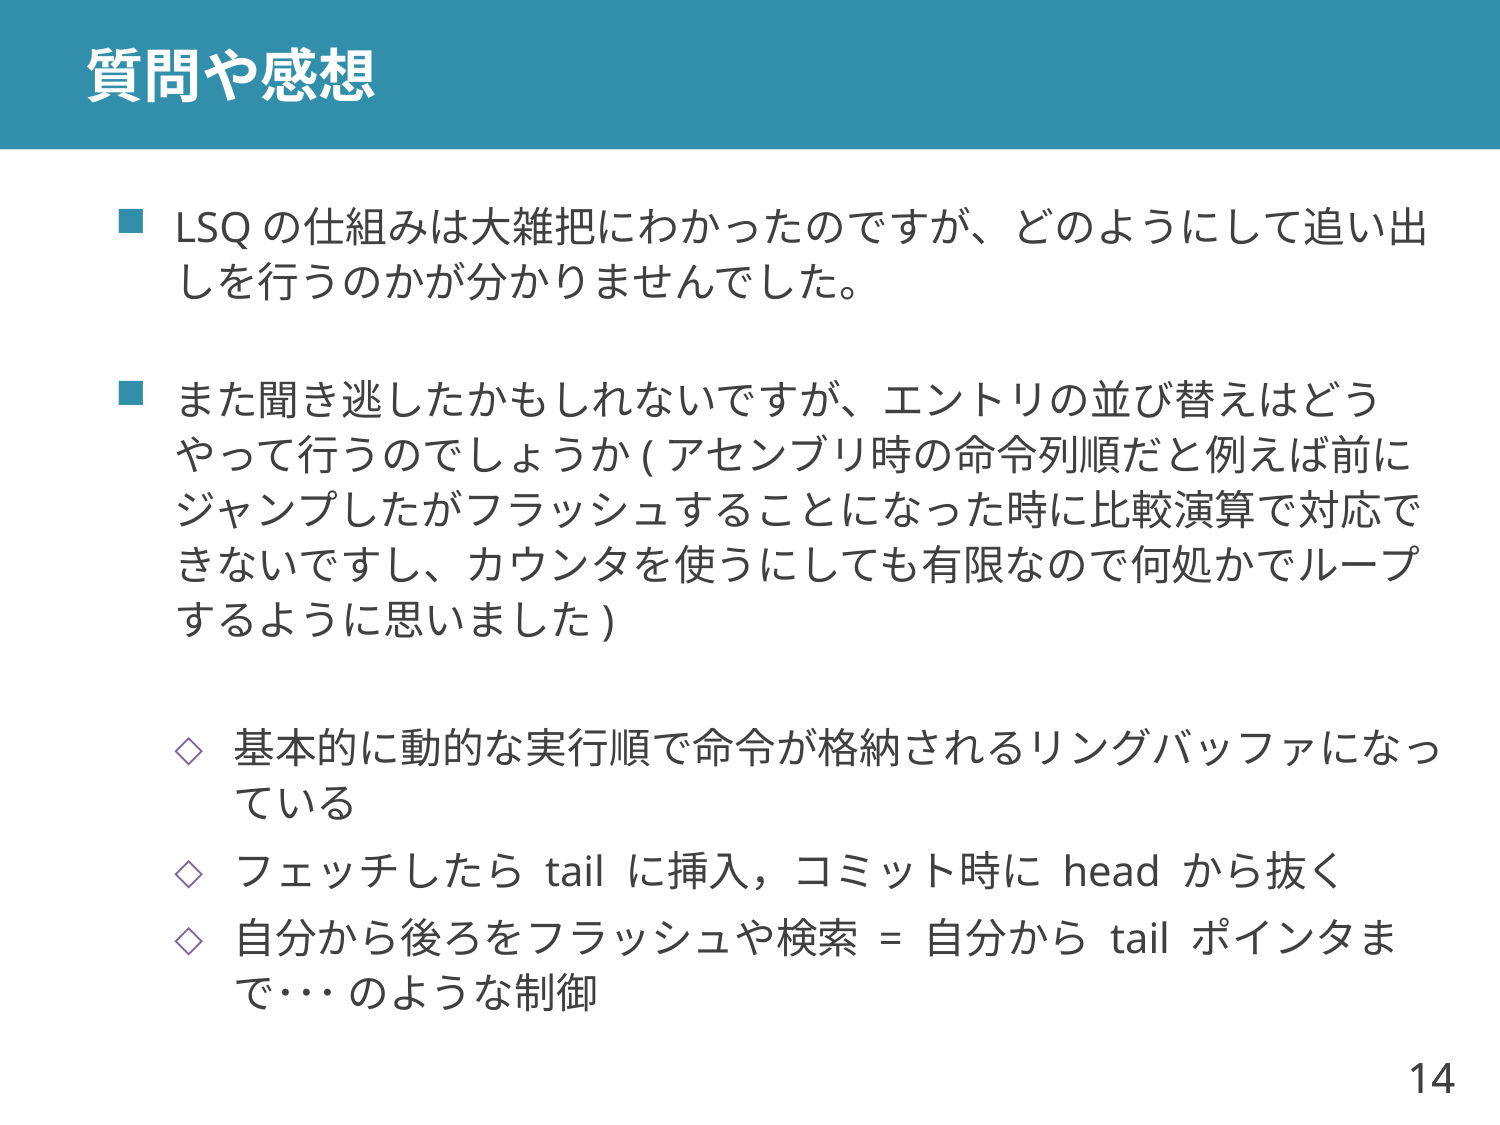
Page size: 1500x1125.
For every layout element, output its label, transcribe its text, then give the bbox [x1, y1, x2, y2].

title 質問や感想 [70, 0, 1500, 150]
list LSQの仕組みは大雑把にわかったのですが、どのようにして追い出しを行うのかが分かりませんでした。 また聞き逃したかもしれないですが、エントリの並び替えはどうやって行うのでしょうか(アセンブリ時の命令列順だと例えば前にジャンプしたがフラッシュすることになった時に比較演算で対応できないですし、カウンタを使うにしても有限なので何処かでループするように思いました) 基本的に動的な実行順で命令が格納されるリングバッファになっている フェッチしたら tail に挿入，コミット時に head から抜く 自分から後ろをフラッシュや検索 = 自分から tail ポインタまで･･･ のような制御 [100, 178, 1459, 1036]
